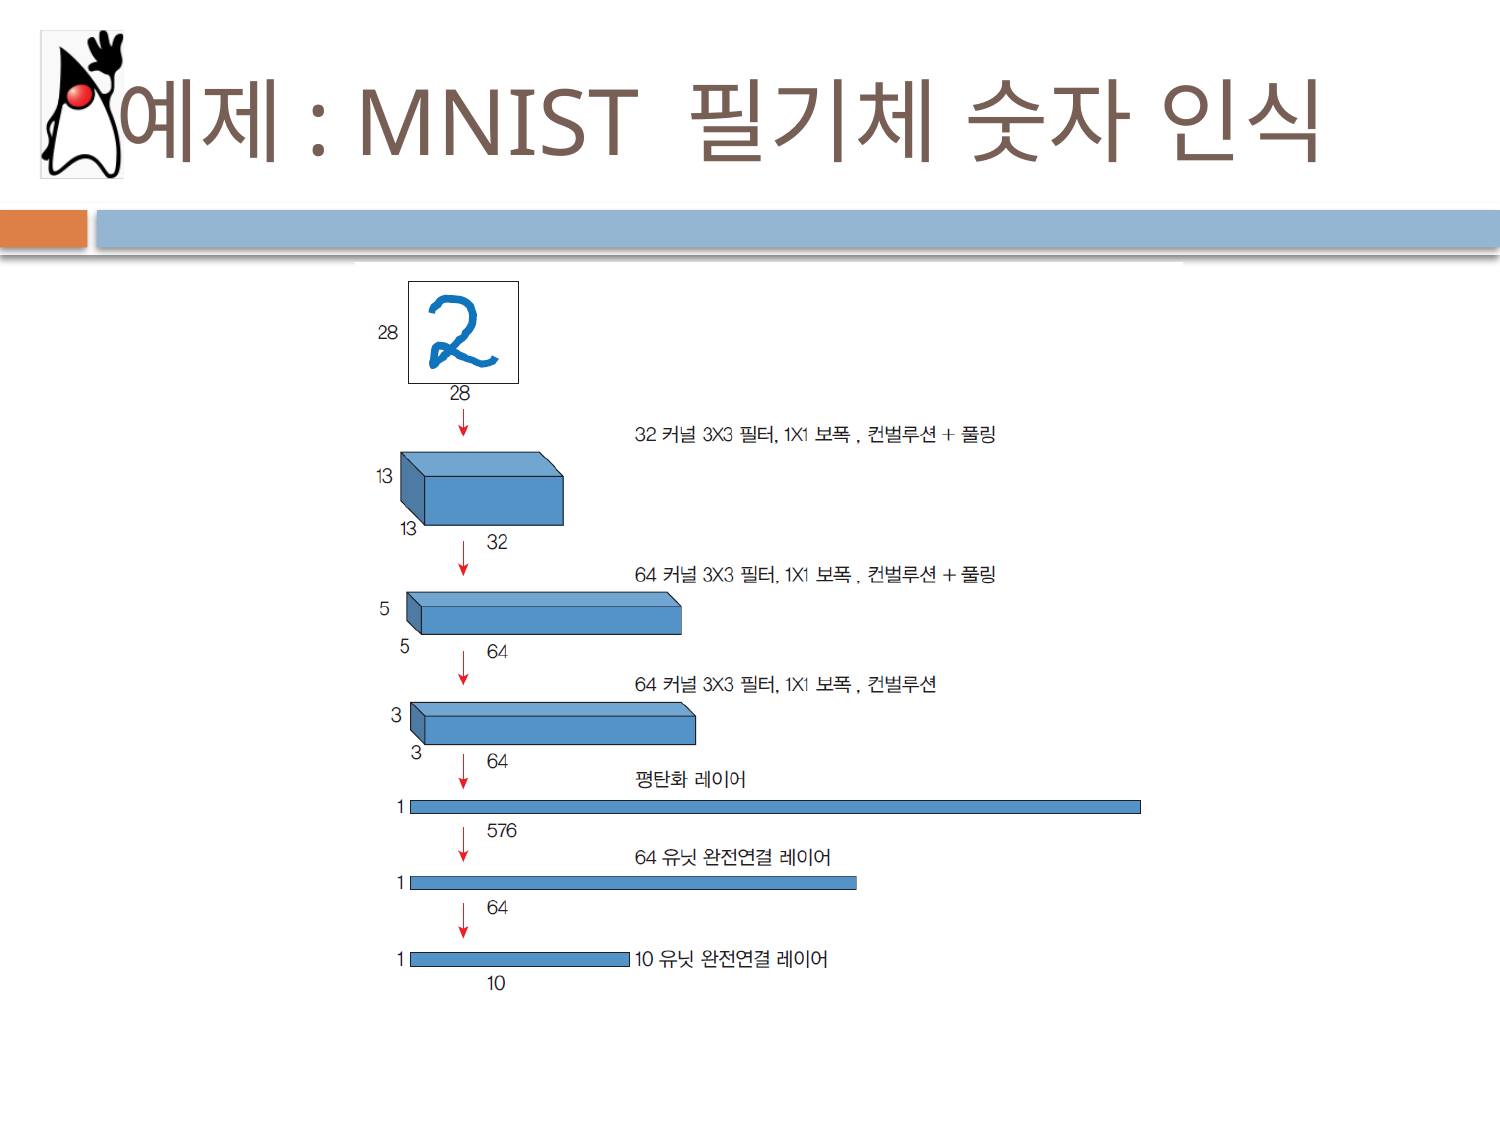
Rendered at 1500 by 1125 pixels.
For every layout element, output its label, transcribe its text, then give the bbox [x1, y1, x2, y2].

title 예제: MNIST 필기체 숫자 인식 [100, 37, 1438, 200]
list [355, 262, 1183, 1001]
picture [39, 30, 124, 179]
